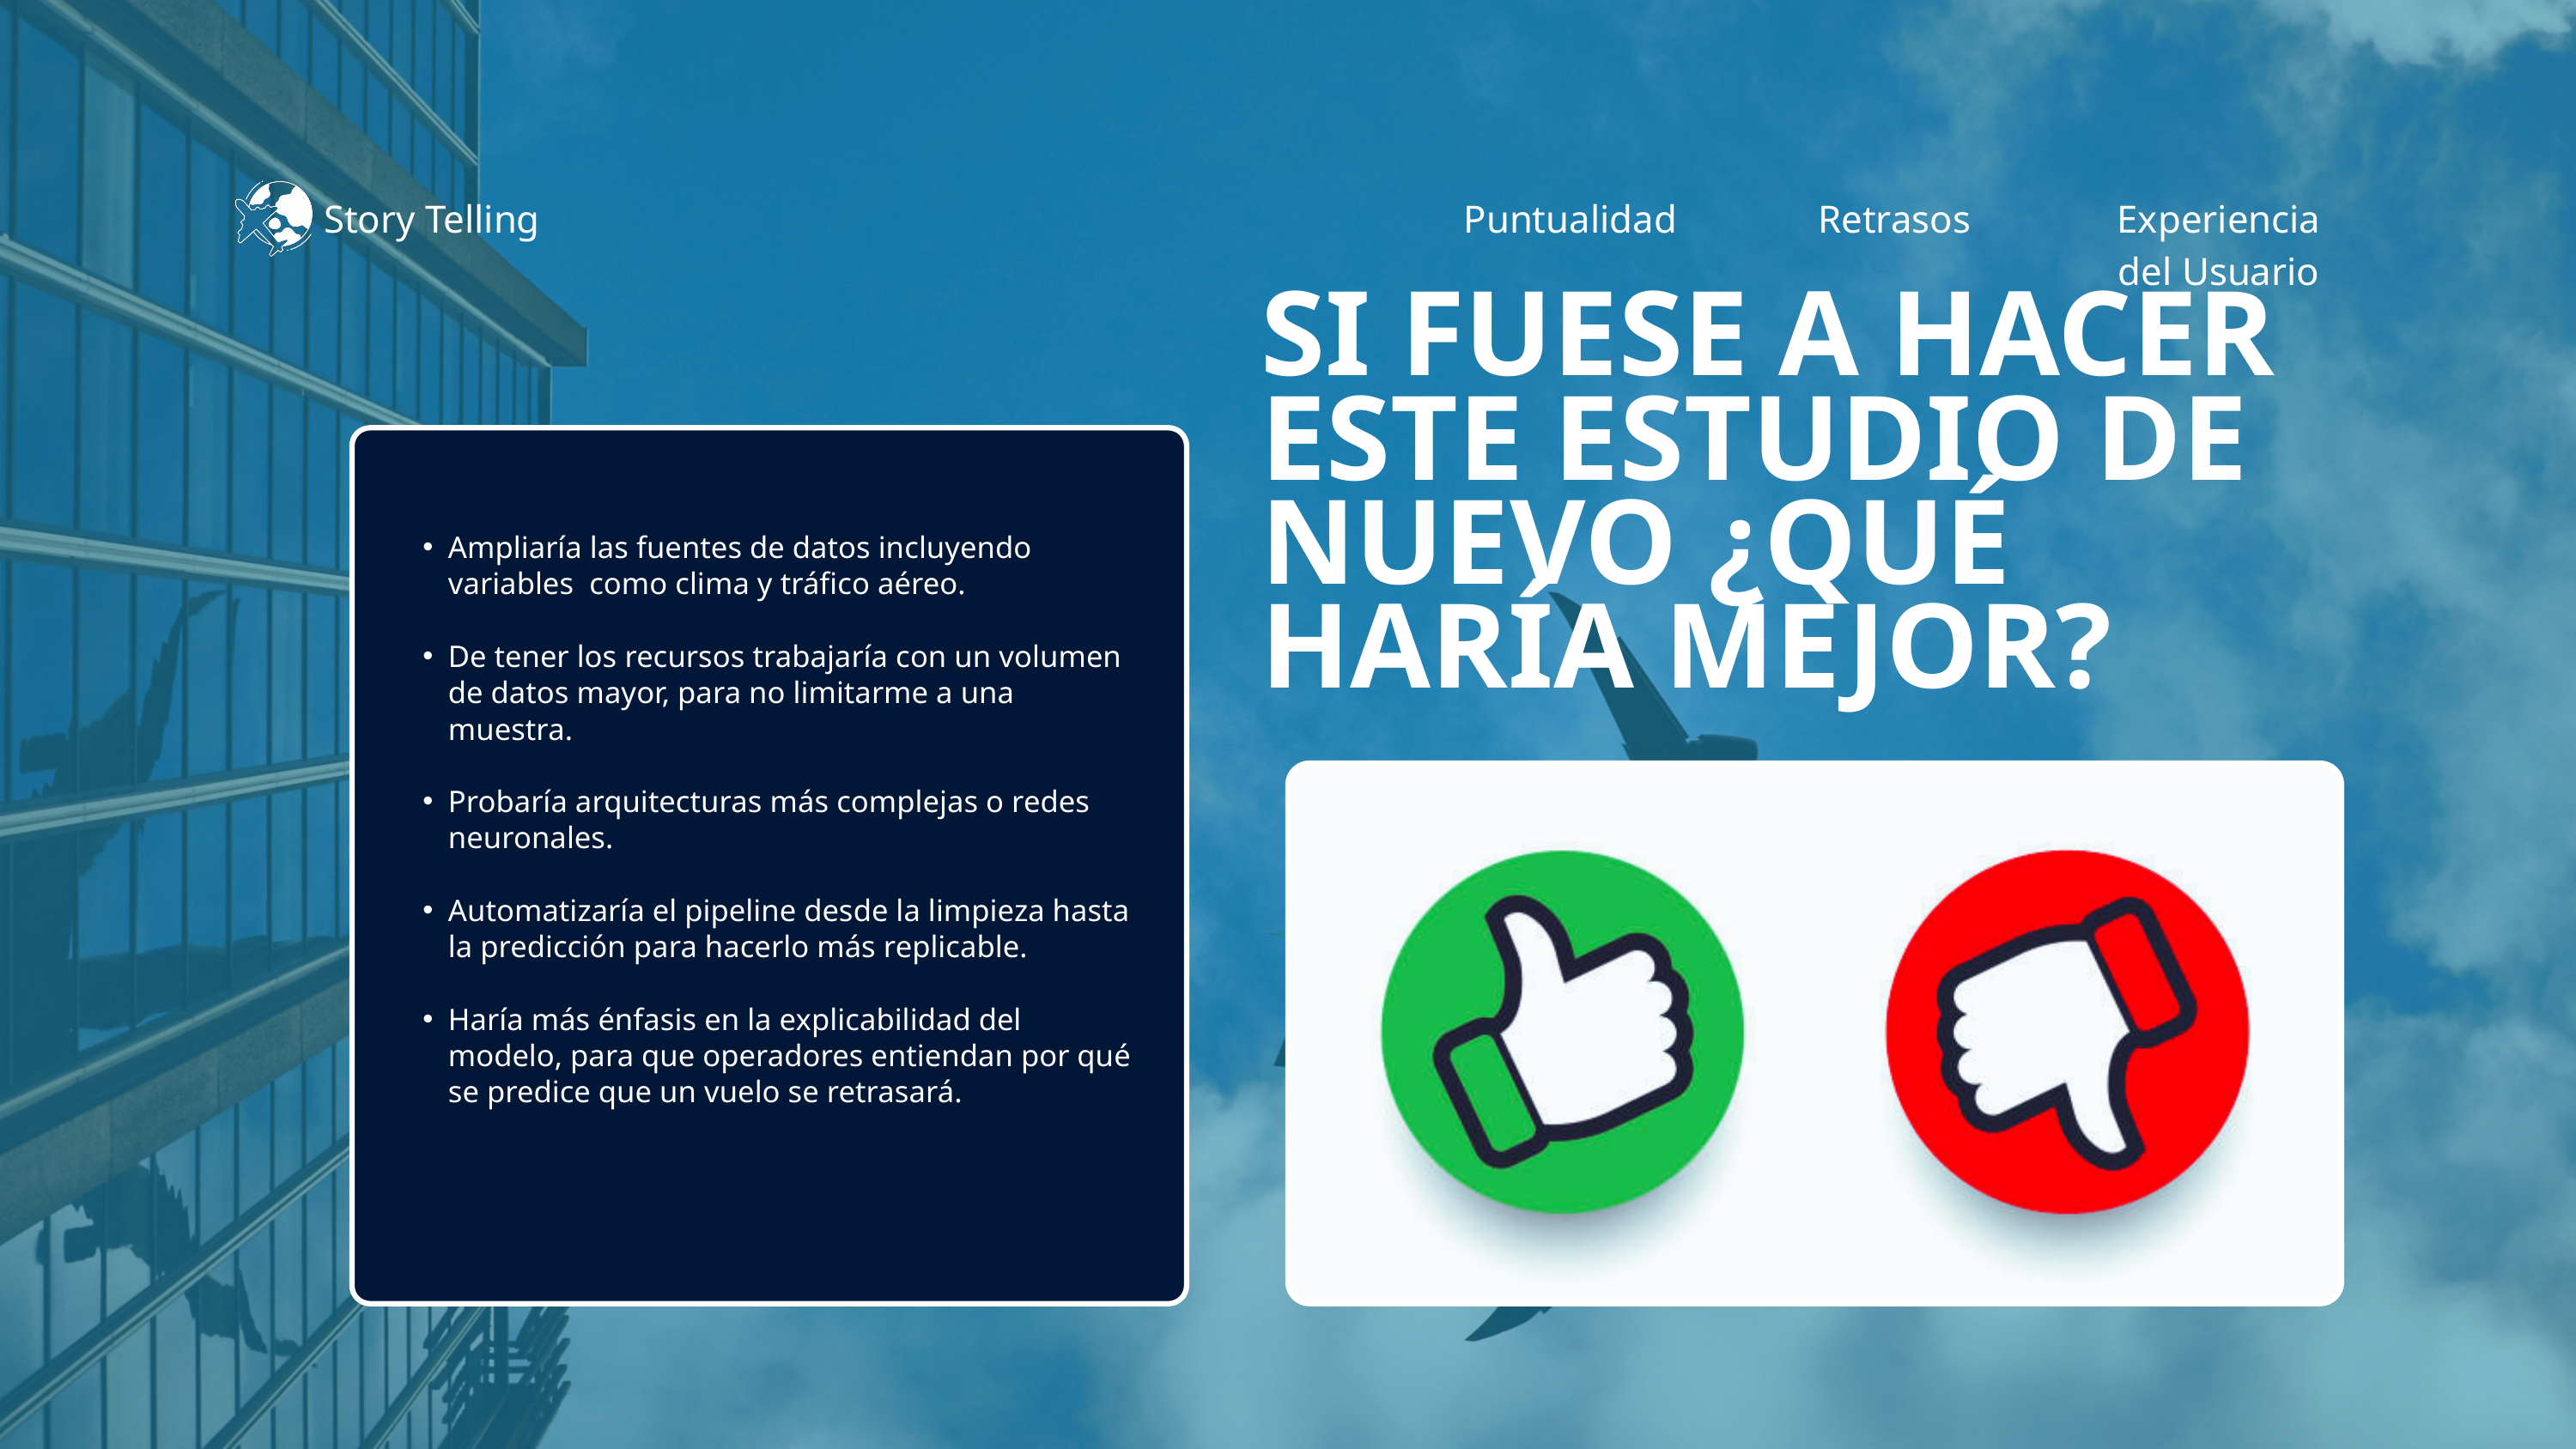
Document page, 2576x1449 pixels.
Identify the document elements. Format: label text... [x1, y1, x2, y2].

text_box SI FUESE A HACER ESTE ESTUDIO DE NUEVO ¿QUÉ HARÍA MEJOR? [1261, 294, 2415, 816]
text_box Retrasos [1773, 187, 2016, 241]
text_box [1287, 762, 2342, 1304]
text_box [234, 180, 313, 257]
text_box Story Telling [324, 187, 682, 241]
text_box [0, 0, 2576, 1449]
text_box Puntualidad [1449, 187, 1692, 241]
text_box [351, 427, 1188, 1304]
text_box Experiencia del Usuario [2097, 187, 2341, 294]
